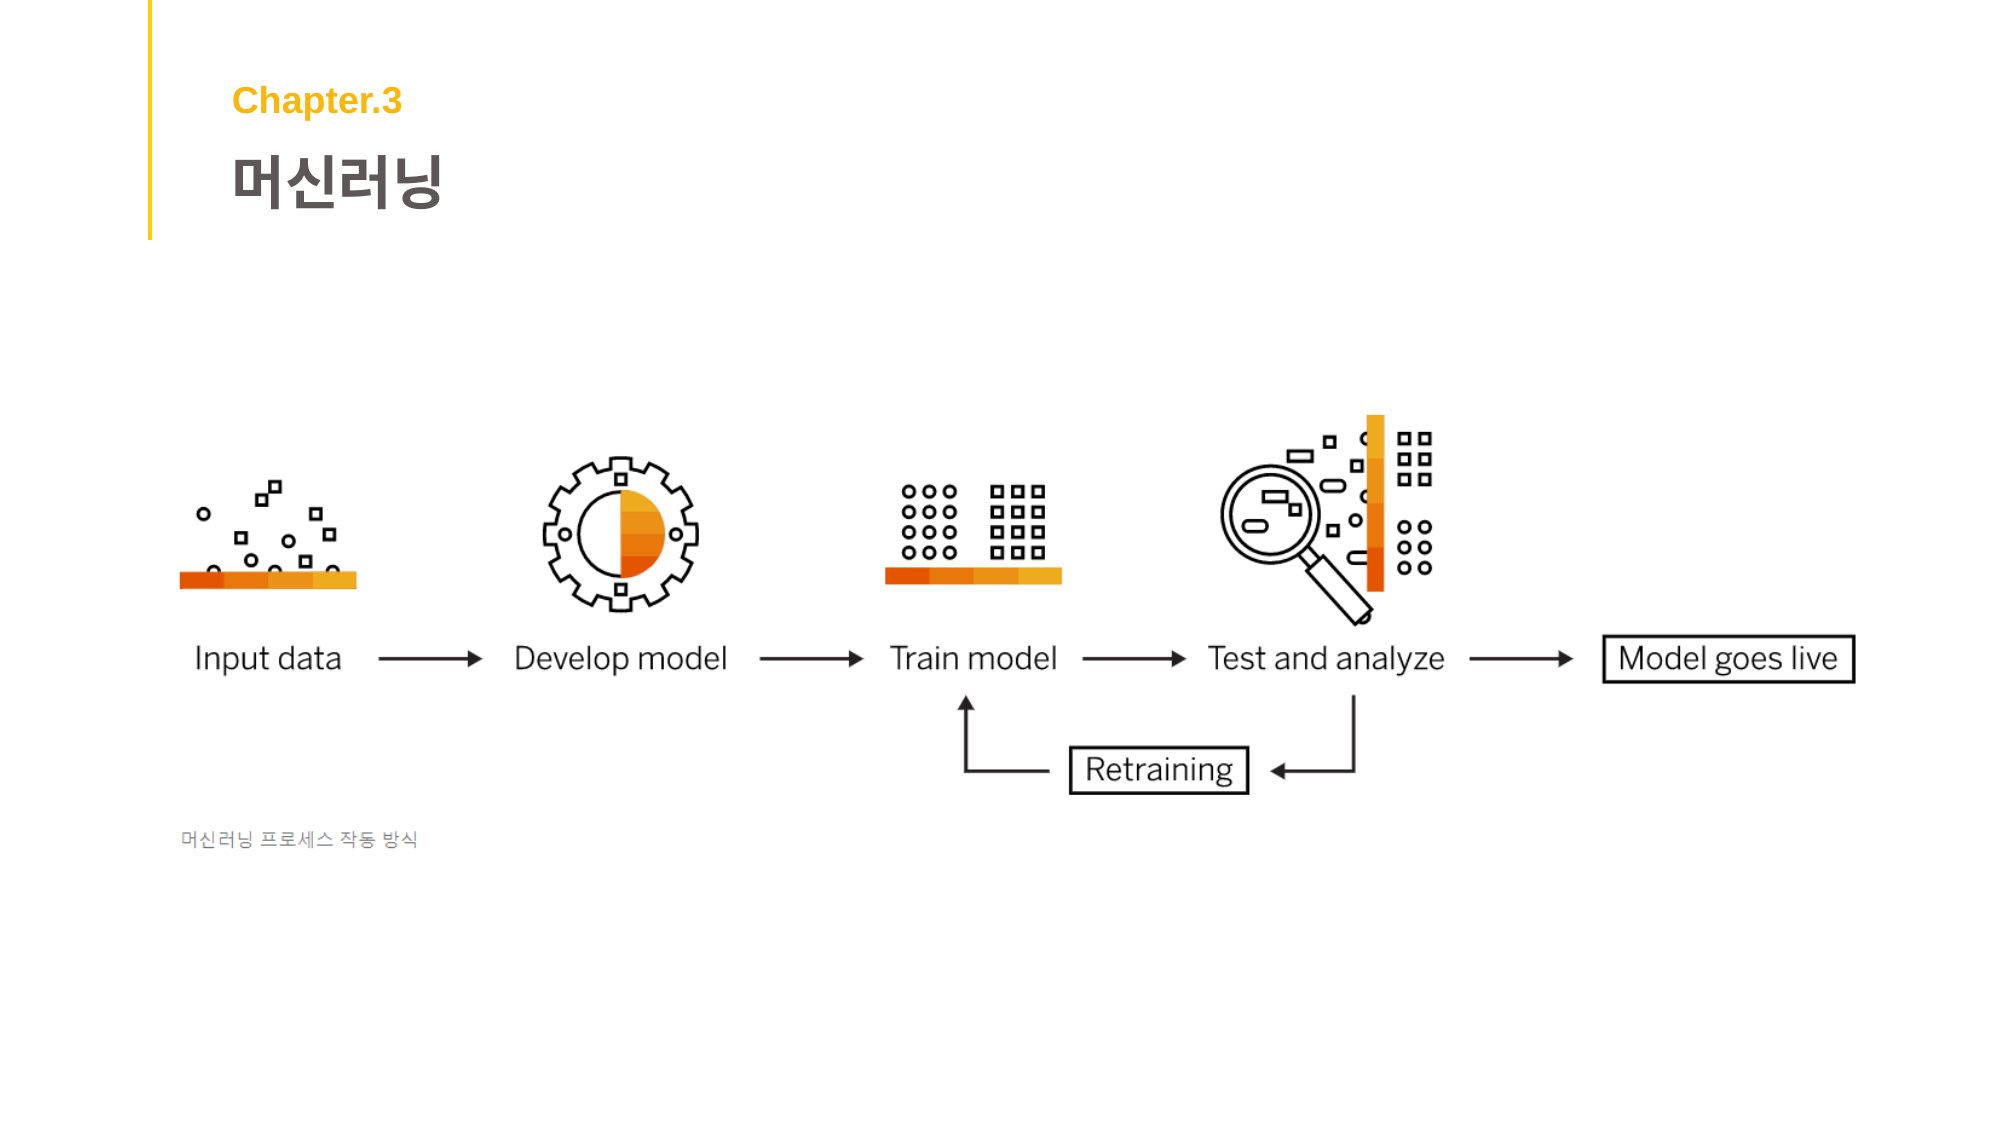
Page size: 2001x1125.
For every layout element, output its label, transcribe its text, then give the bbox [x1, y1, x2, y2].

text_box Chapter.3 [217, 68, 1044, 129]
picture [103, 362, 1897, 877]
text_box 머신러닝 [217, 138, 1218, 224]
